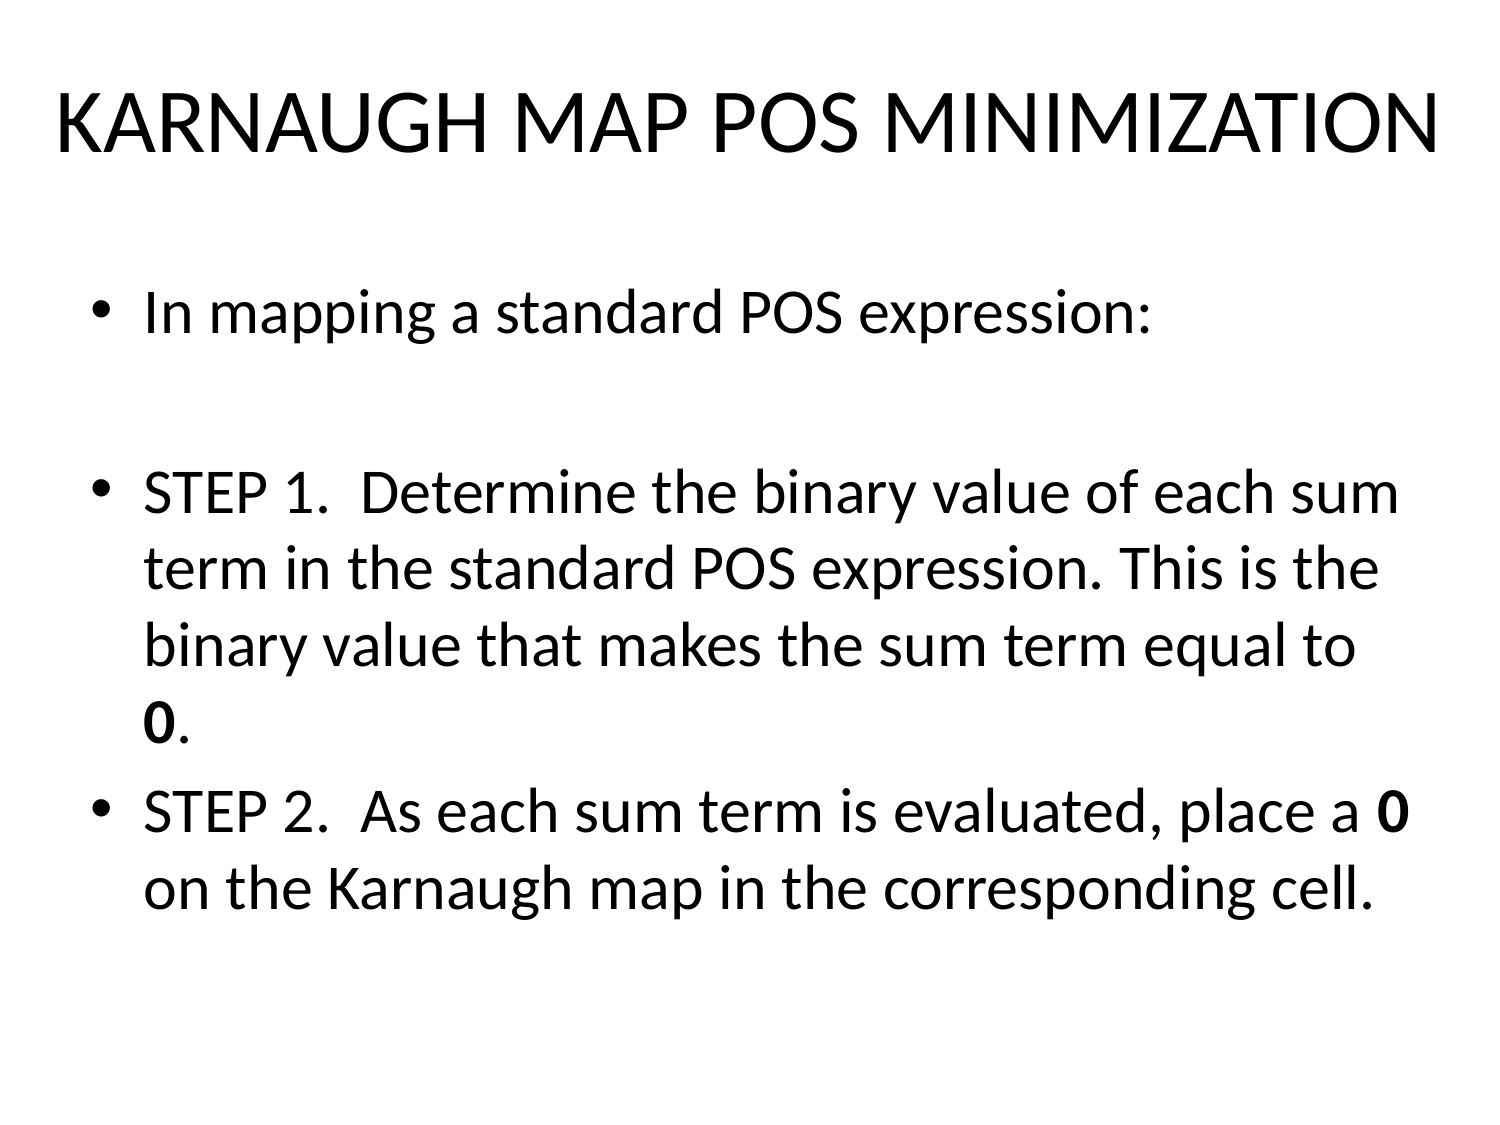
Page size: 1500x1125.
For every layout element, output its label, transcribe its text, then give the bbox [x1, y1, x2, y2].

list In mapping a standard POS expression: STEP 1. Determine the binary value of each sum term in the standard POS expression. This is the binary value that makes the sum term equal to 0. STEP 2. As each sum term is evaluated, place a 0 on the Karnaugh map in the corresponding cell. [75, 262, 1425, 1005]
title KARNAUGH MAP POS MINIMIZATION [0, 0, 1500, 233]
